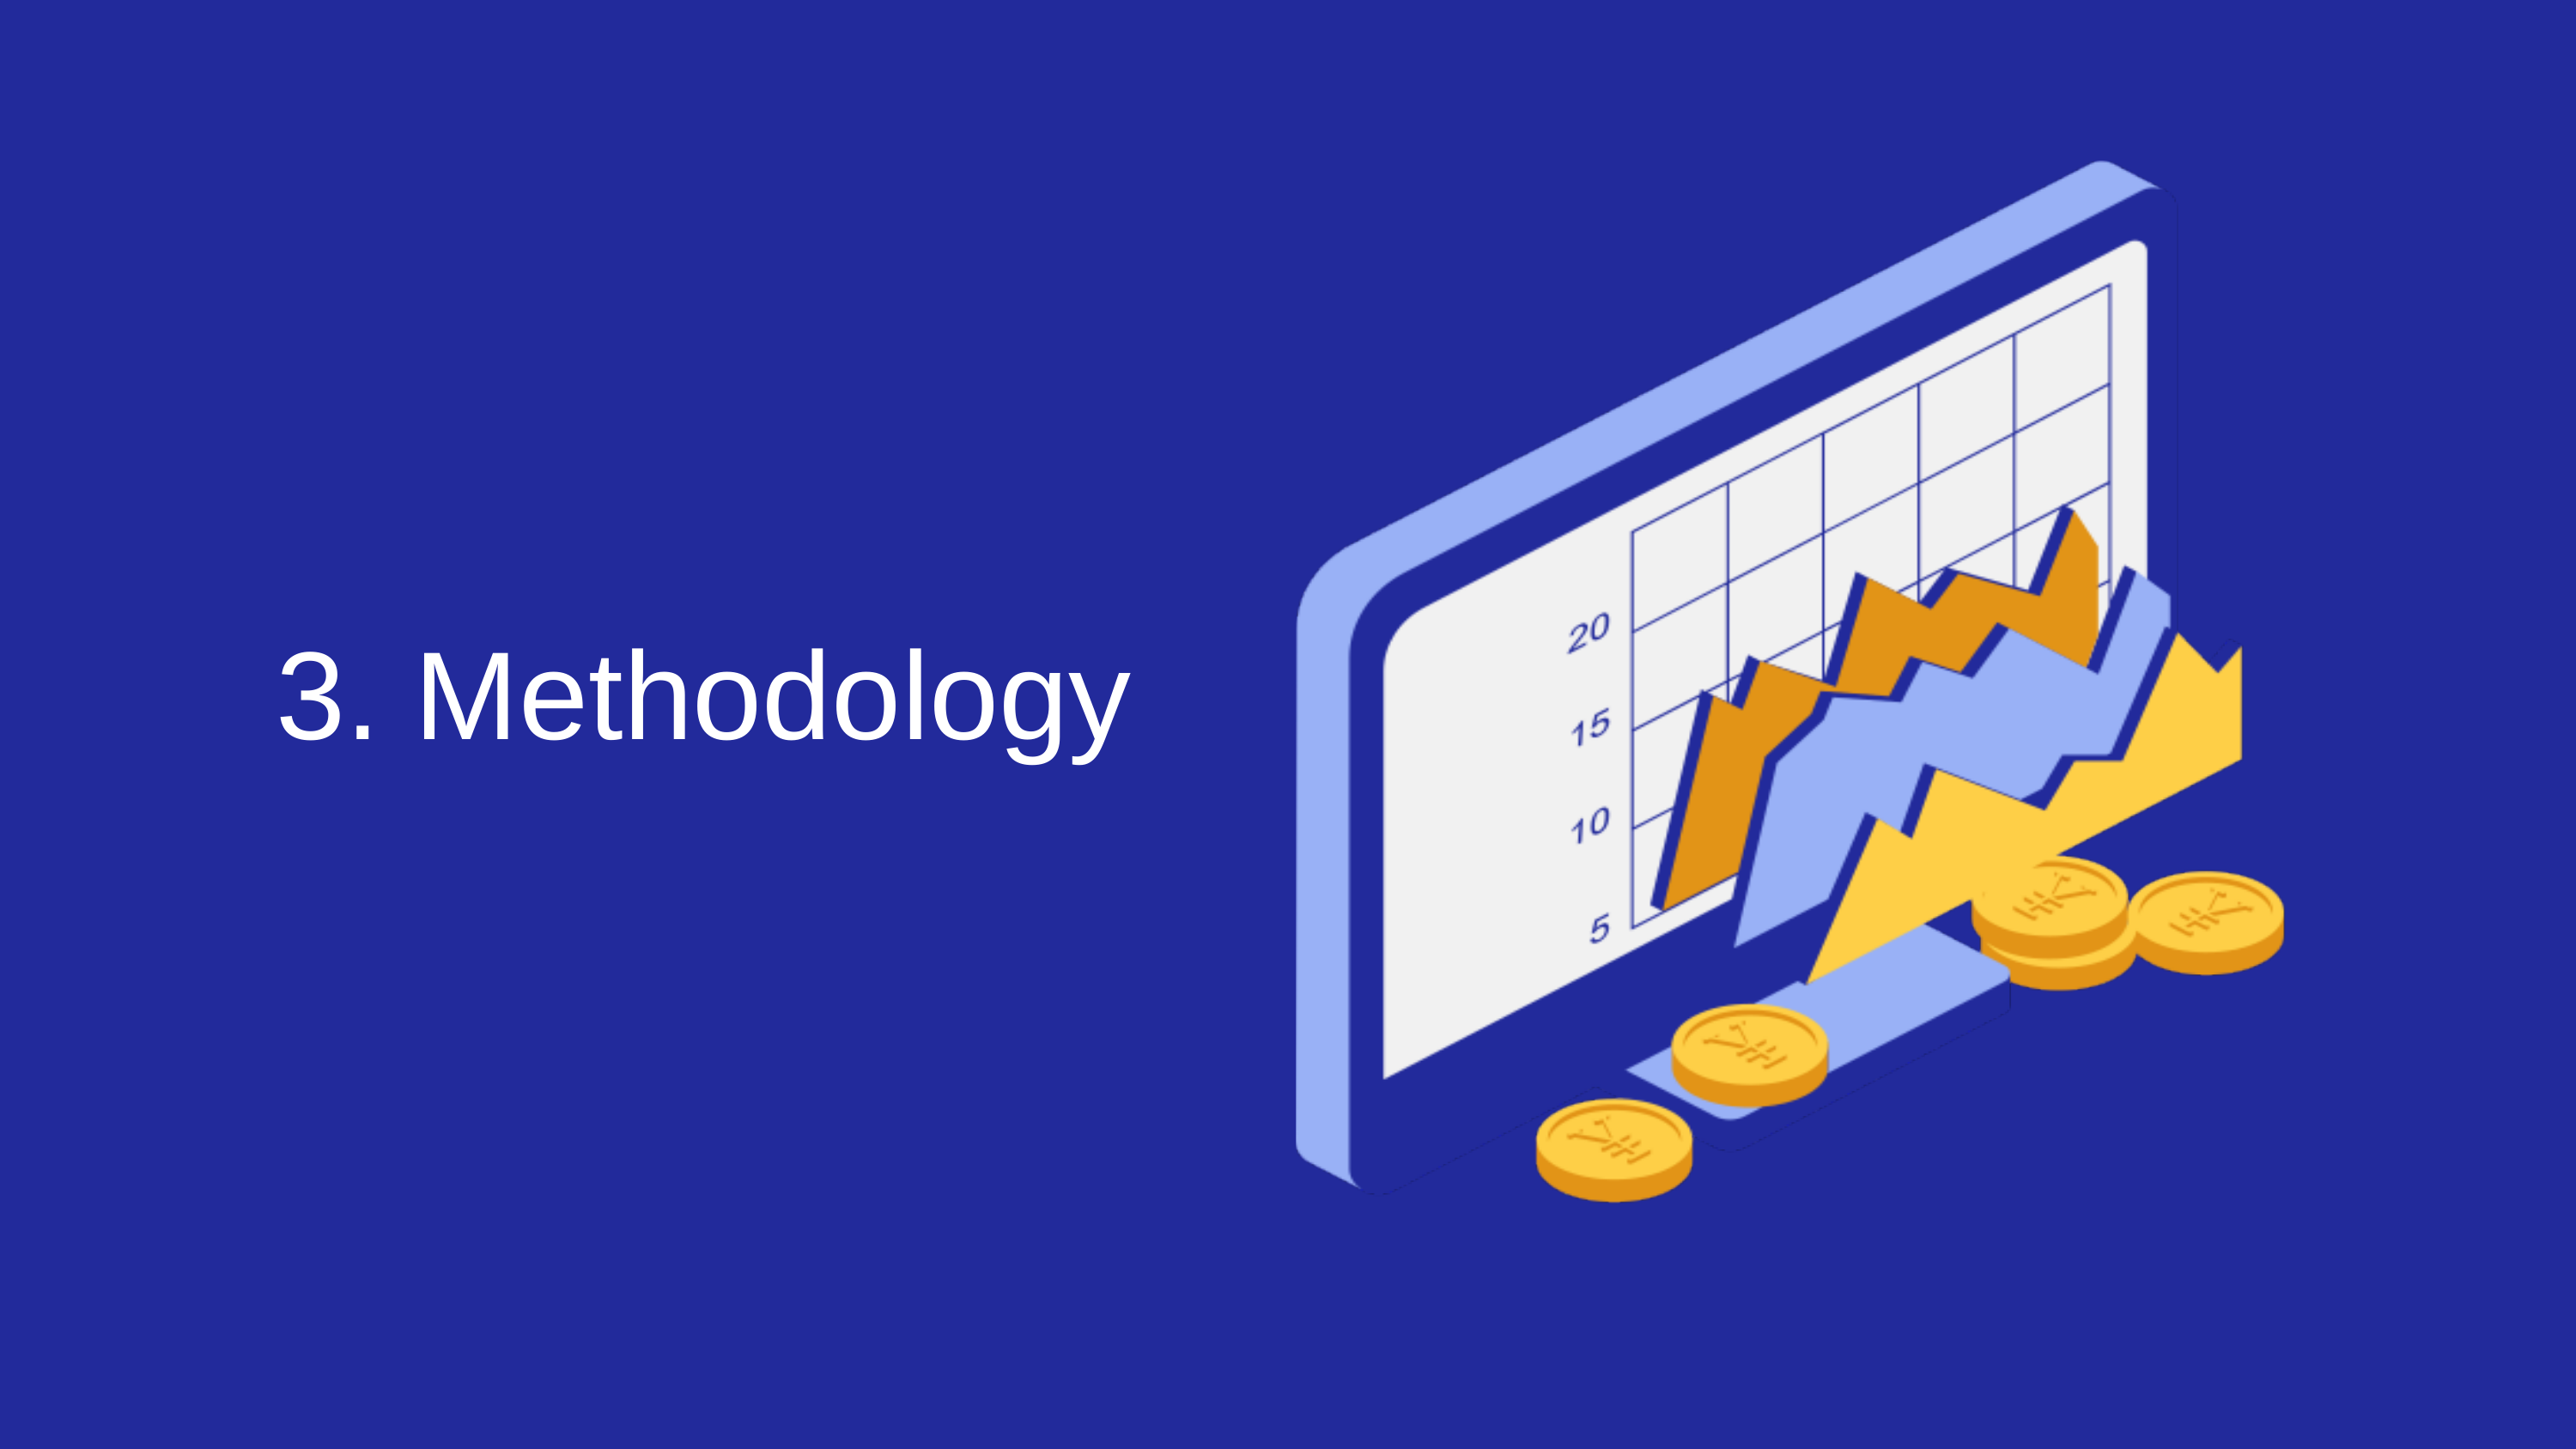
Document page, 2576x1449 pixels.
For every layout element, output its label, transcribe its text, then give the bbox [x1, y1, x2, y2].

text_box [1296, 161, 2294, 1207]
text_box 3. Methodology [276, 584, 1296, 801]
